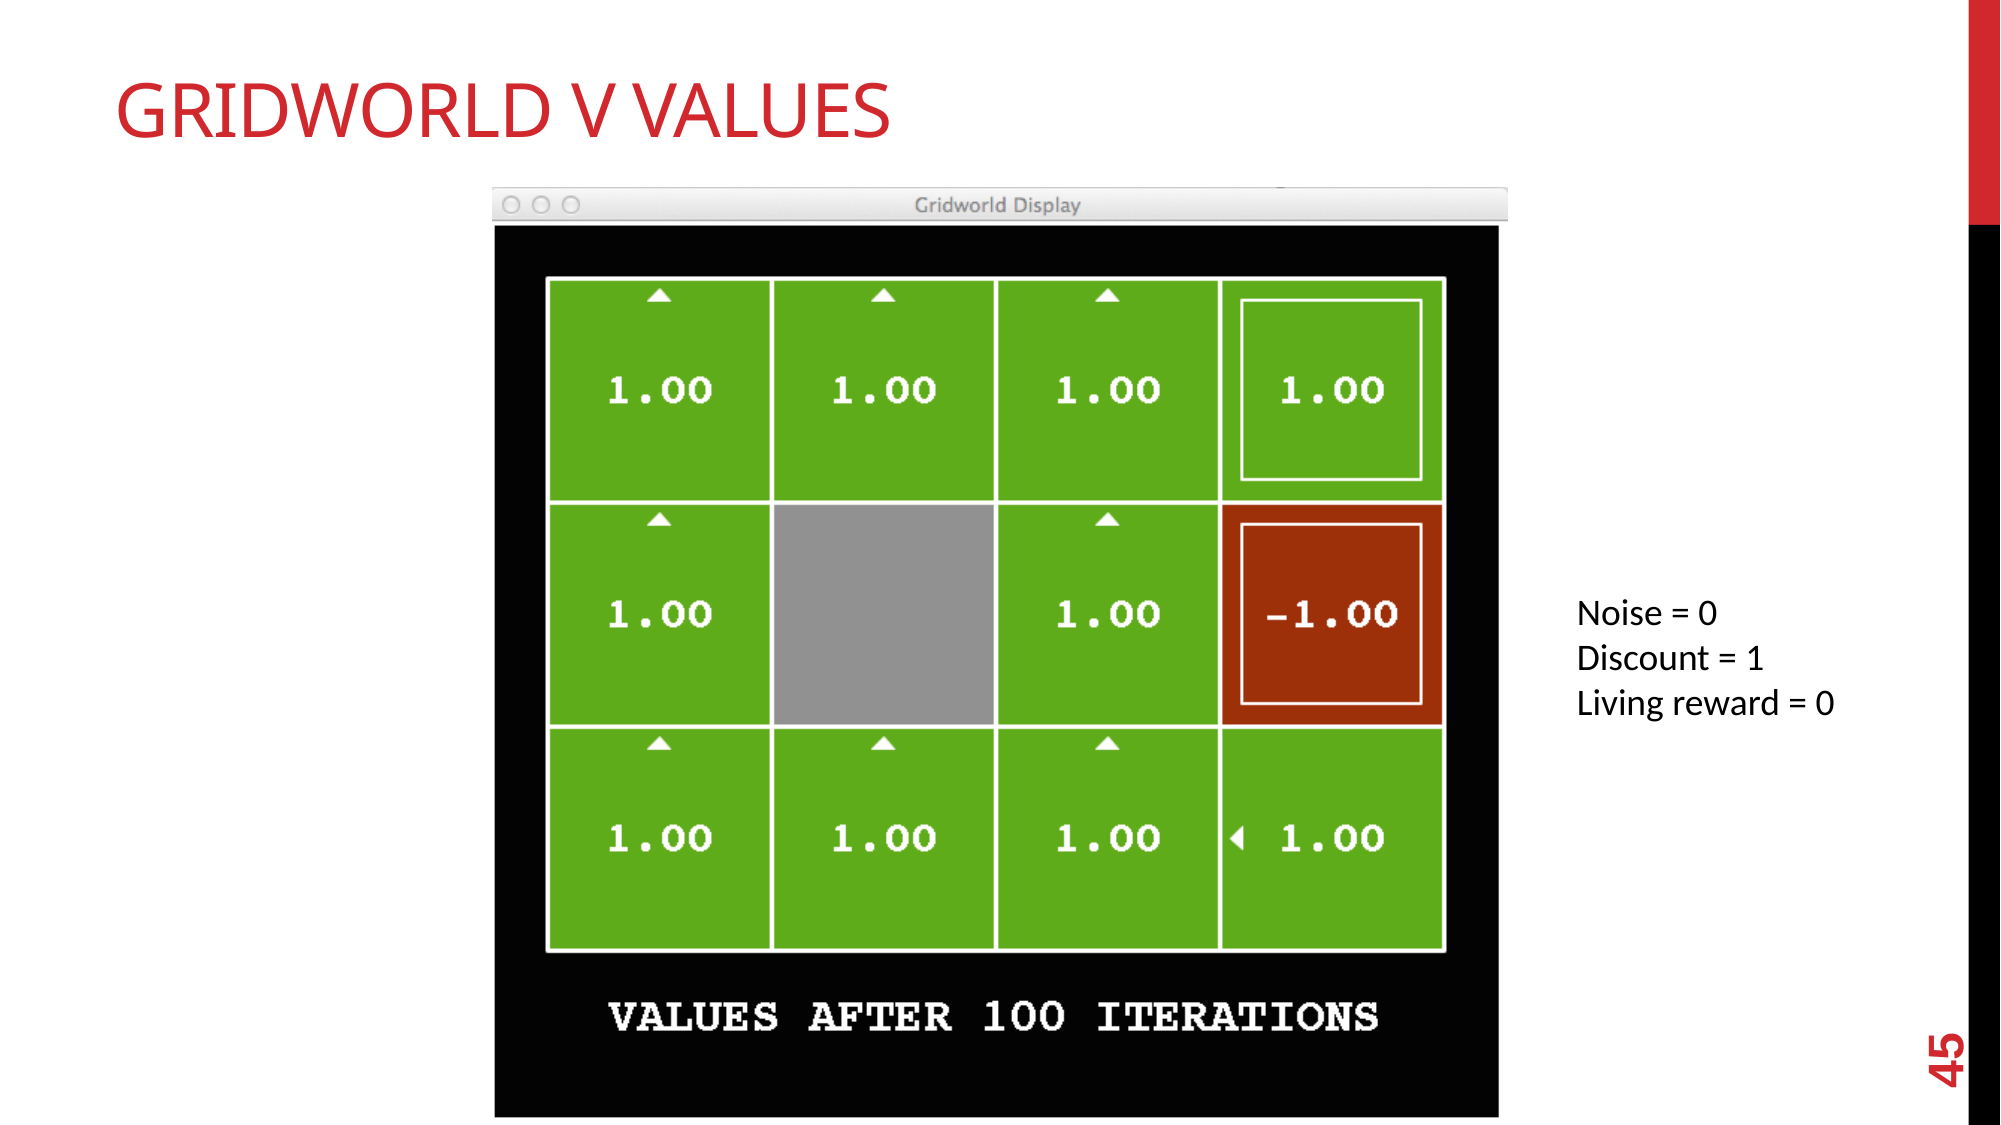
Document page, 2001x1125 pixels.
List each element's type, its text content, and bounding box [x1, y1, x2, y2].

text_box Noise = 0 Discount = 1 Living reward = 0 [1562, 580, 1938, 731]
picture [491, 186, 1509, 1125]
title Gridworld V Values [99, 25, 1367, 161]
slide_number 45 [1903, 887, 1984, 1104]
